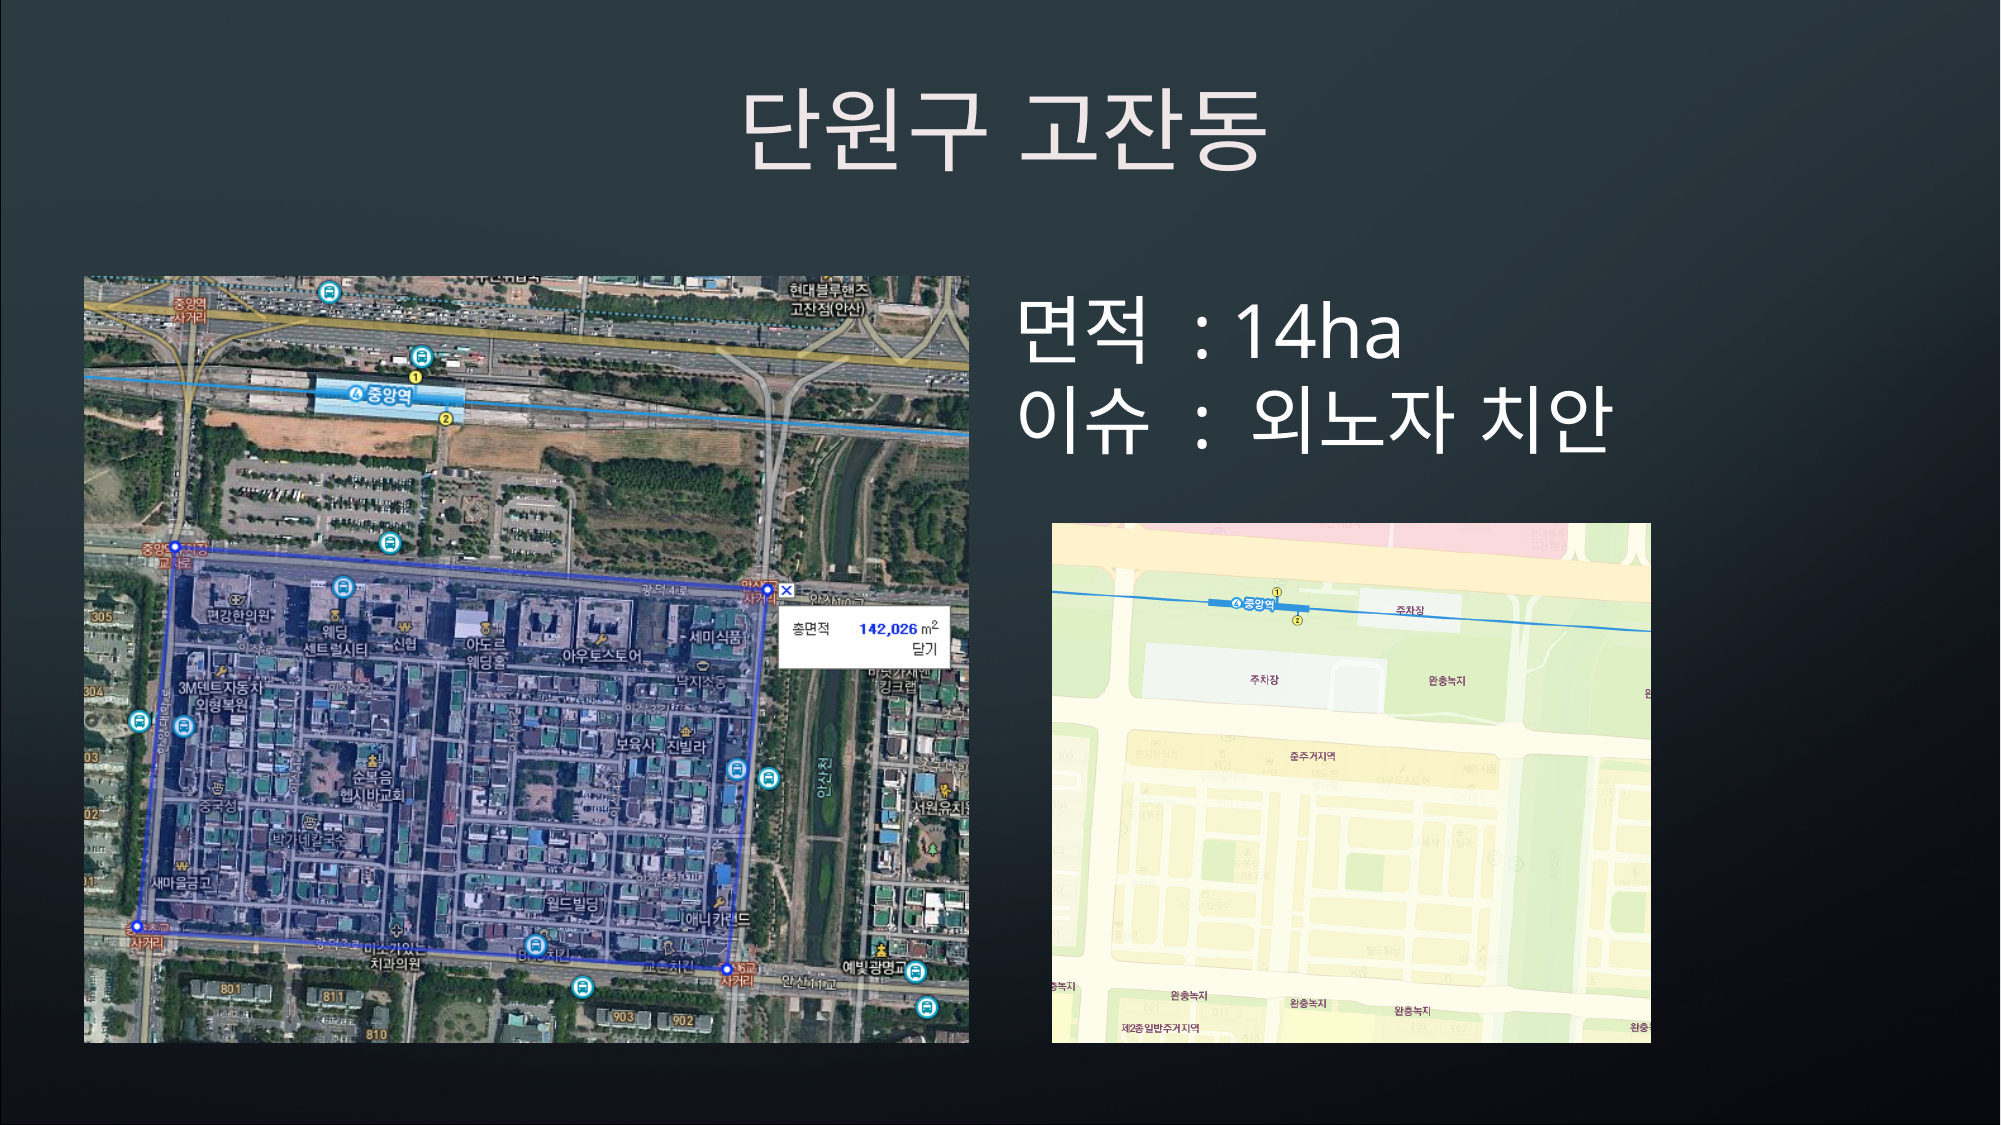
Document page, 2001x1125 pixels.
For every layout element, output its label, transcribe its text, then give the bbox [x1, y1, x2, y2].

text_box 면적 : 14ha 이슈 : 외노자 치안 [1000, 276, 1631, 471]
picture [84, 276, 969, 1043]
picture [1052, 523, 1652, 1043]
text_box 단원구 고잔동 [723, 65, 1286, 191]
